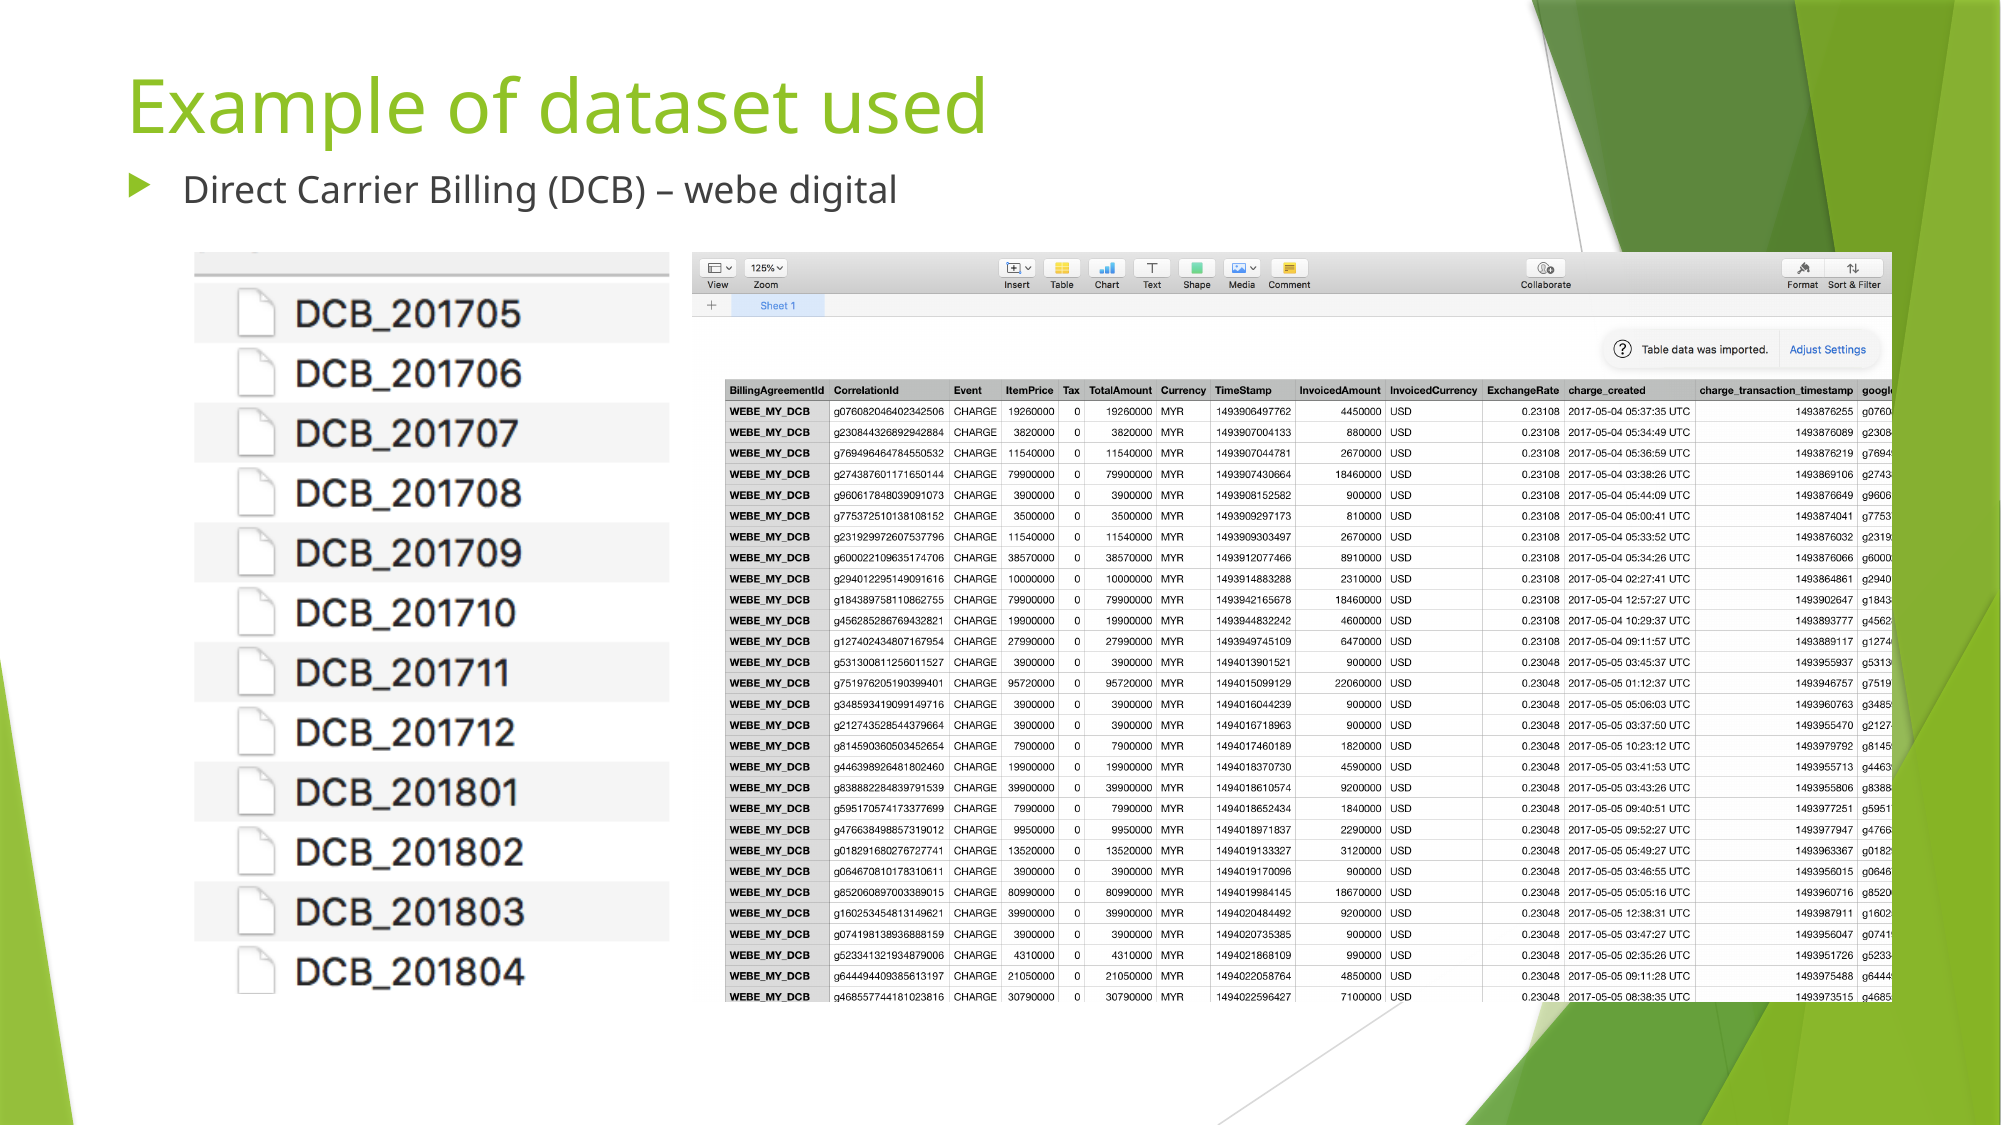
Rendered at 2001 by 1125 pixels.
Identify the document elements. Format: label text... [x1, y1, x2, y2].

title Example of dataset used [111, 50, 1522, 159]
picture [193, 251, 670, 995]
list Direct Carrier Billing (DCB) – webe digital [111, 159, 1522, 796]
picture [692, 251, 1893, 1002]
